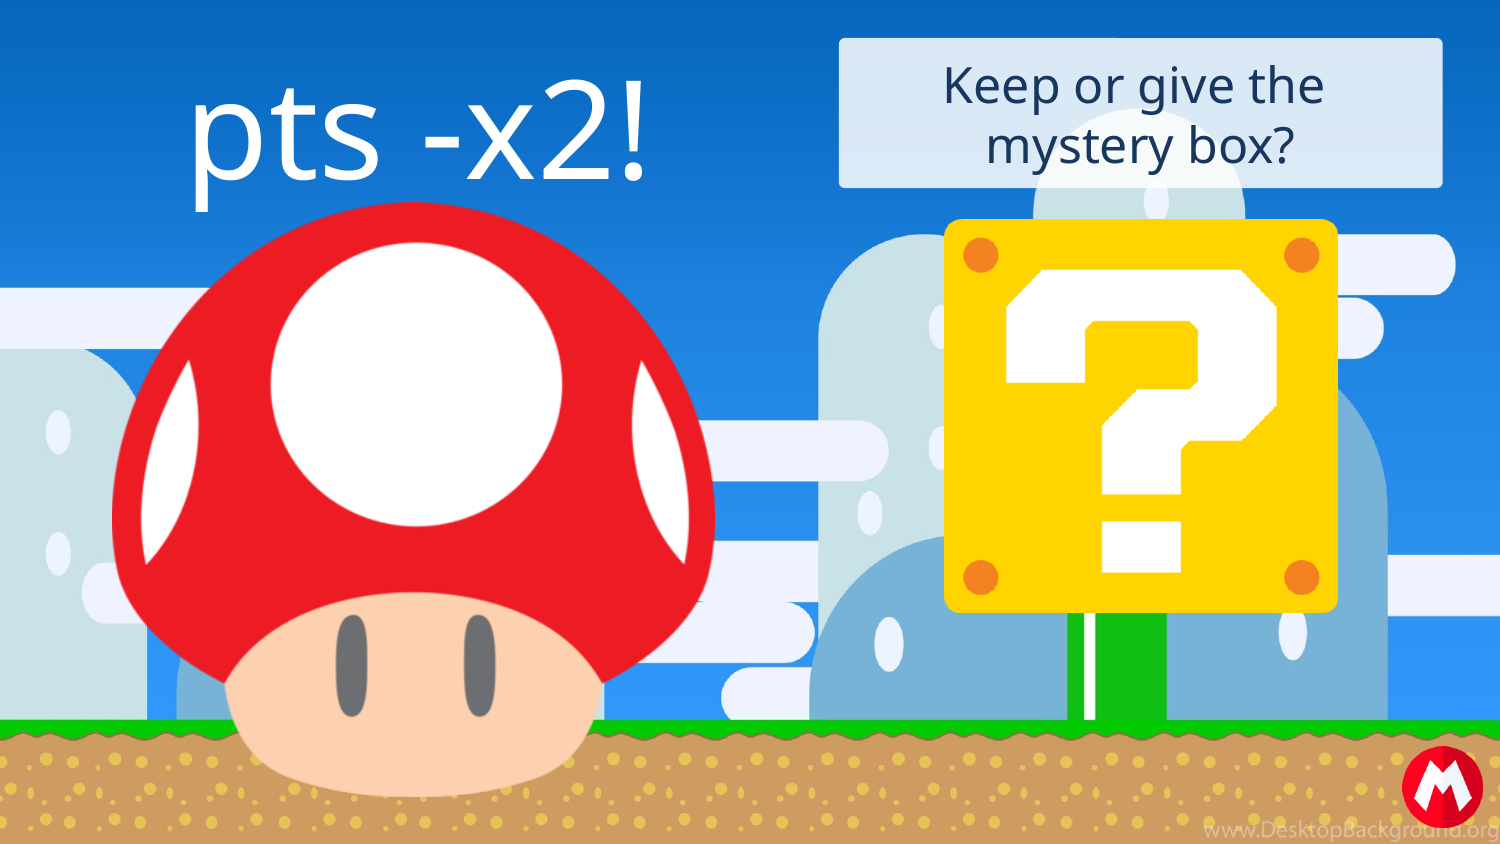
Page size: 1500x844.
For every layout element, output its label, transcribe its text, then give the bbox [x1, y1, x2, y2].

text_box Keep or give the mystery box? [836, 35, 1445, 191]
text_box pts -x2! [37, 34, 800, 215]
picture [0, 0, 1500, 844]
